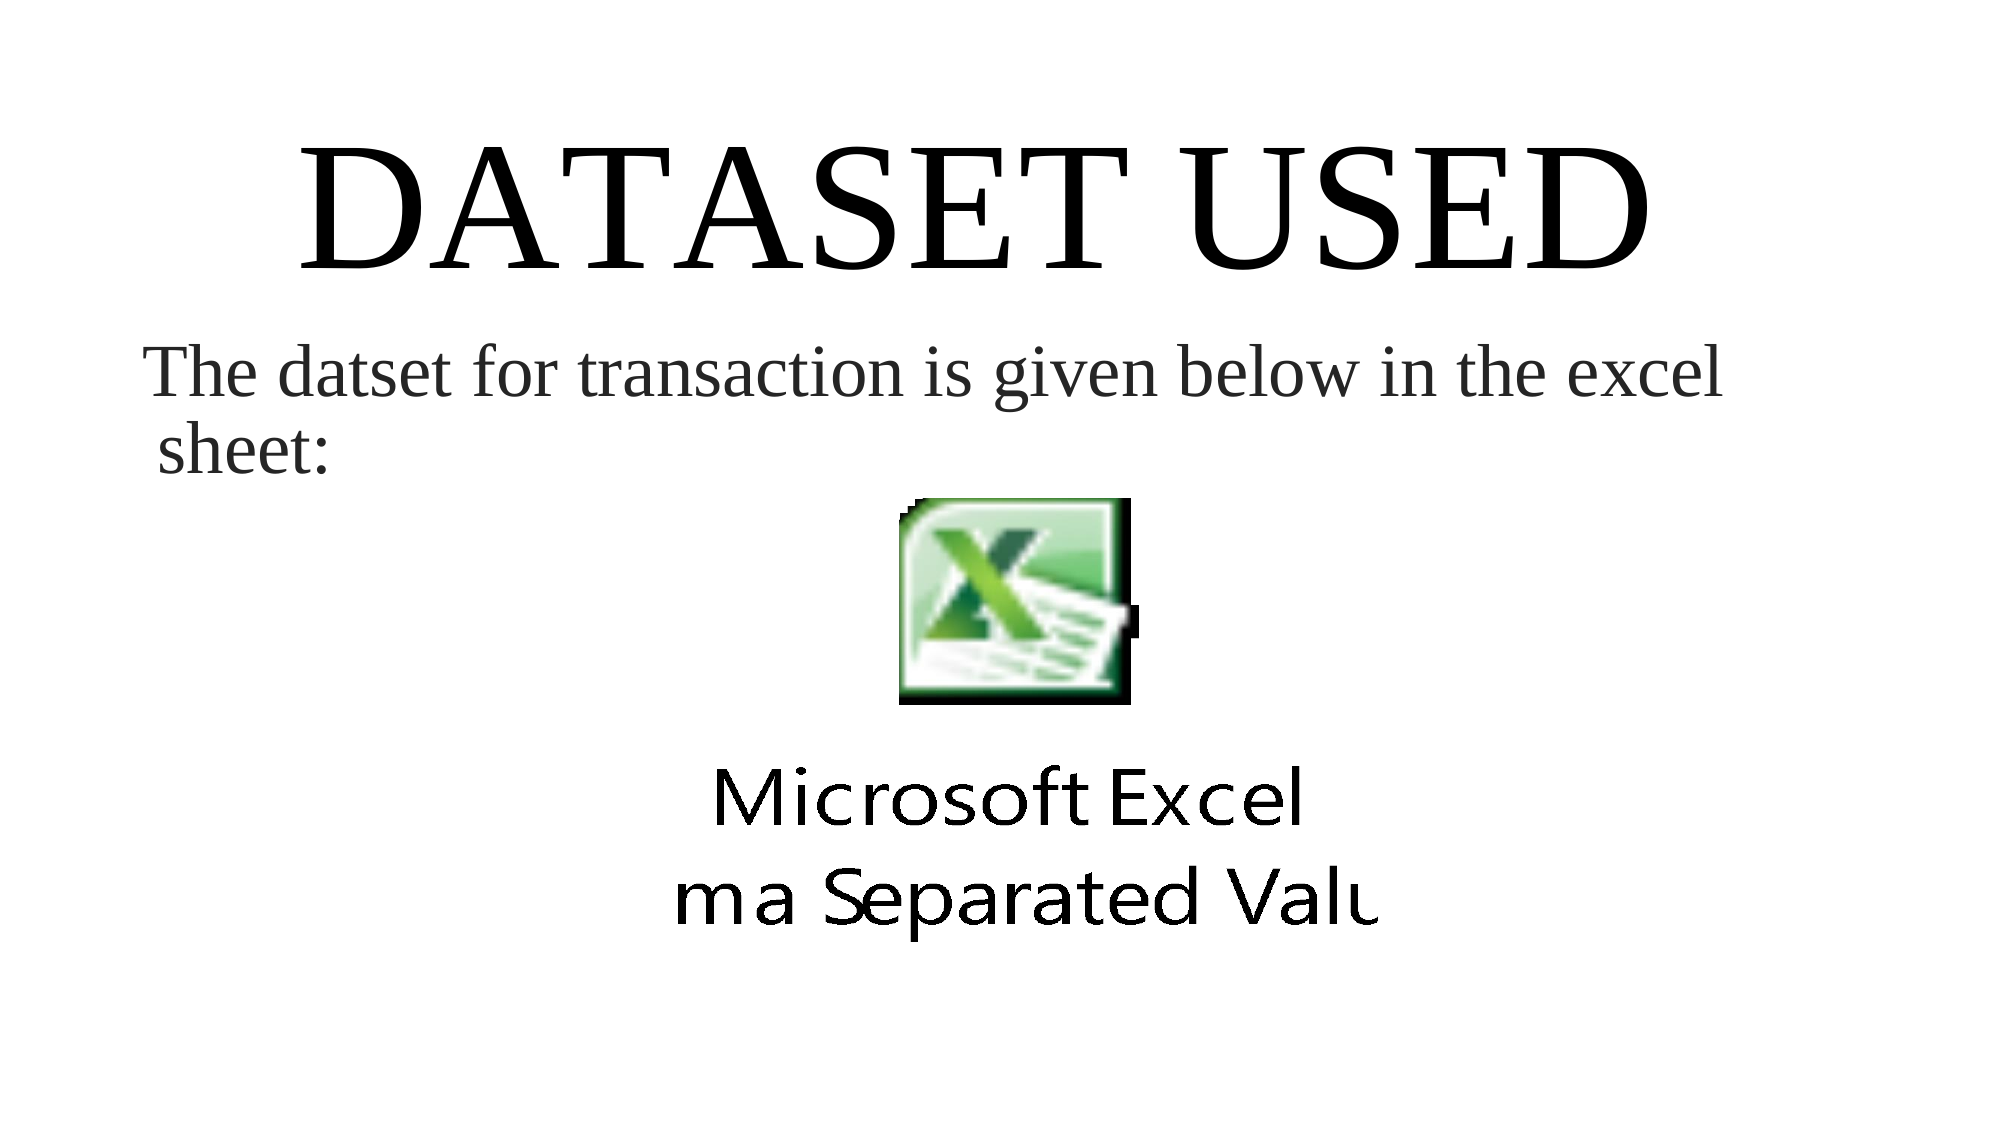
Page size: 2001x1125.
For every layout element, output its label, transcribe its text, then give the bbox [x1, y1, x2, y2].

title DATASET USED The datset for transaction is given below in the excel sheet: [136, 42, 1730, 489]
picture [677, 498, 1378, 942]
